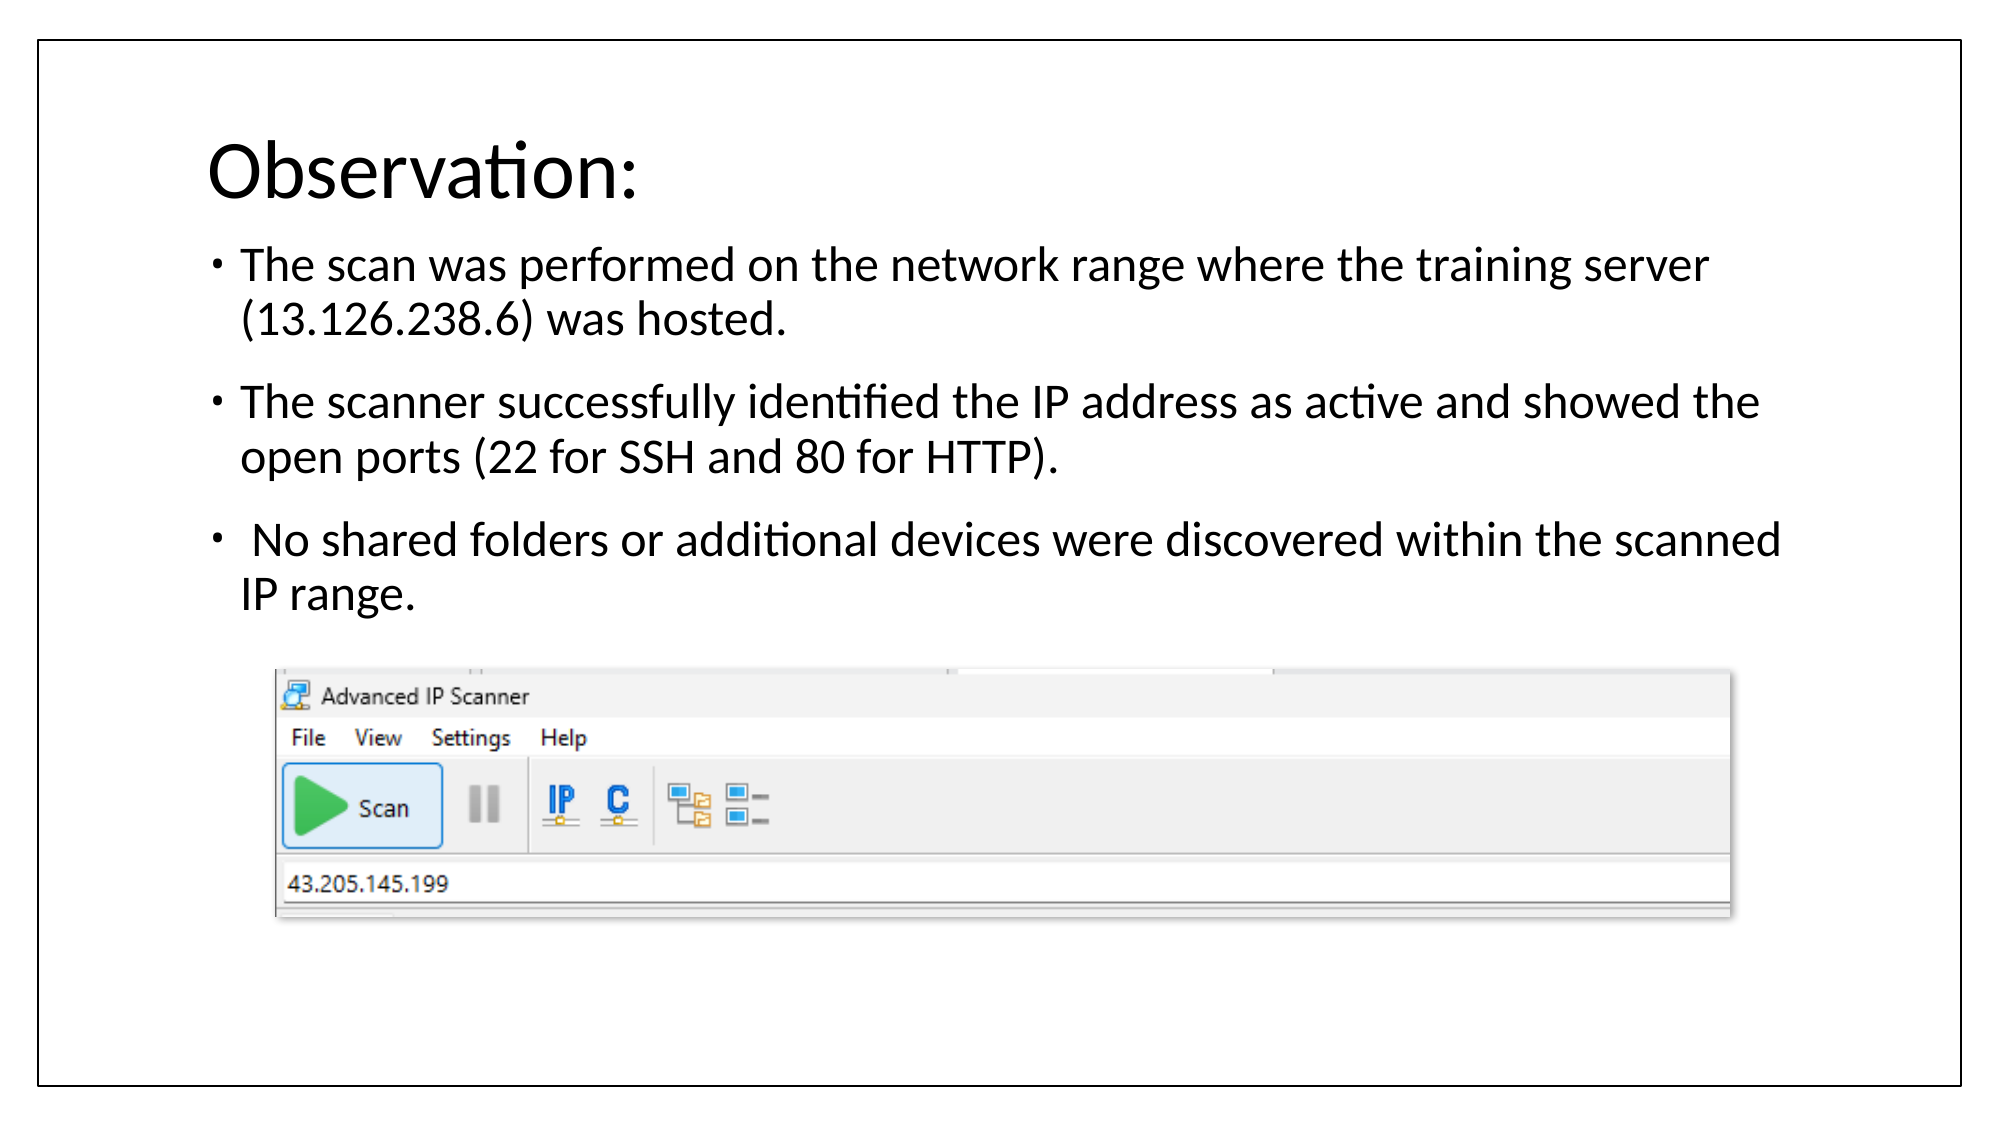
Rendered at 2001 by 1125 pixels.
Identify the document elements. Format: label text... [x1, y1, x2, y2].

picture [274, 669, 1730, 918]
list The scan was performed on the network range where the training server (13.126.238.6) was hosted. The scanner successfully identified the IP address as active and showed the open ports (22 for SSH and 80 for HTTP). No shared folders or additional devices were discovered within the scanned IP range. [187, 230, 1808, 894]
title Observation: [192, 60, 1813, 284]
